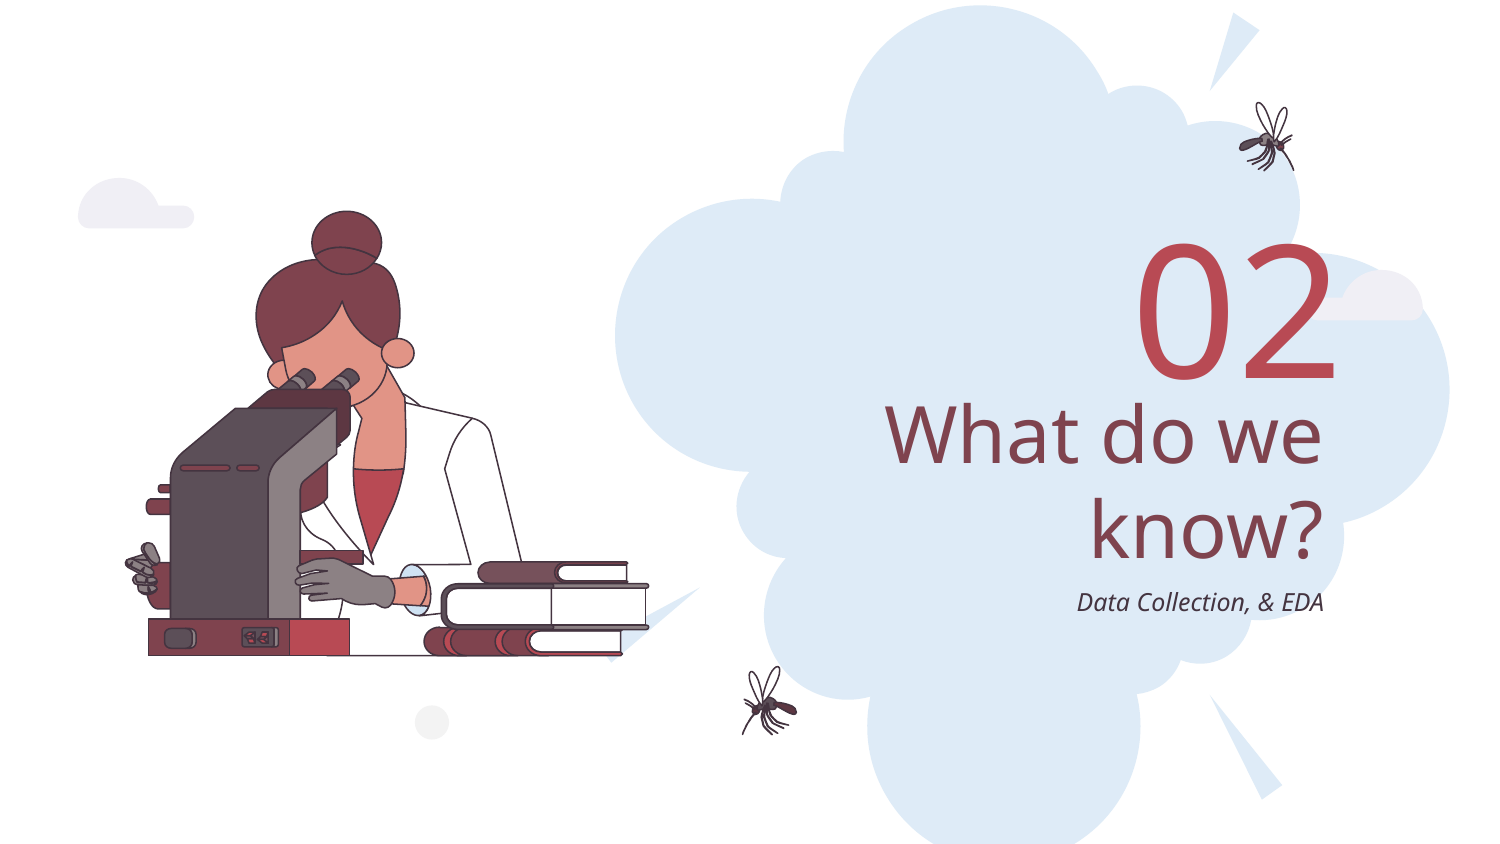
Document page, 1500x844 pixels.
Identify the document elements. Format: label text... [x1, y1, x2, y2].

title What do we know? [762, 410, 1340, 549]
title 02 [1046, 177, 1359, 382]
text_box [124, 211, 649, 656]
subtitle Data Collection, & EDA [837, 577, 1340, 633]
